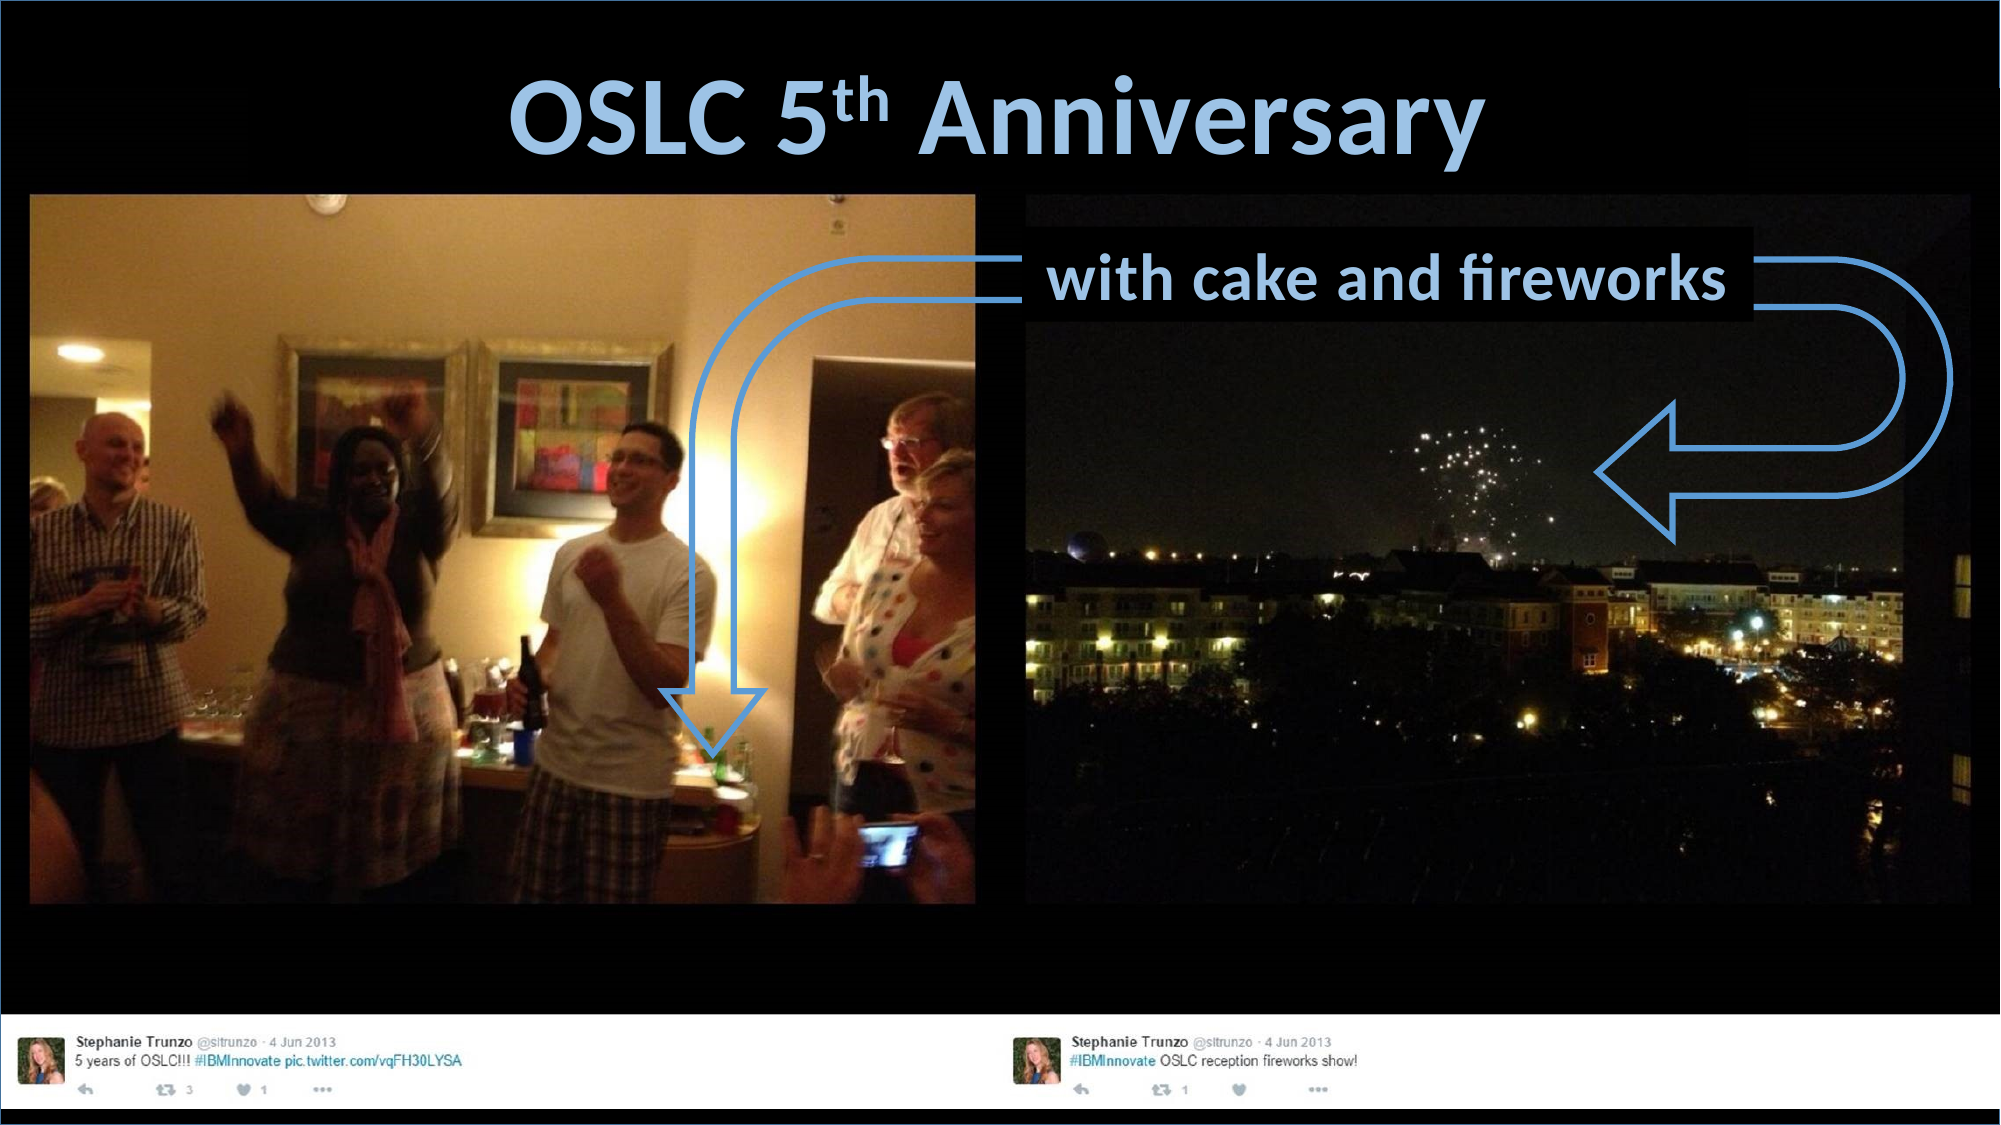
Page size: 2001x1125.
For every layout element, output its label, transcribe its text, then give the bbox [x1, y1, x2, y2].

text_box OSLC 5th Anniversary [248, 34, 1749, 88]
text_box [0, 0, 2000, 1125]
picture [1, 88, 2000, 1109]
